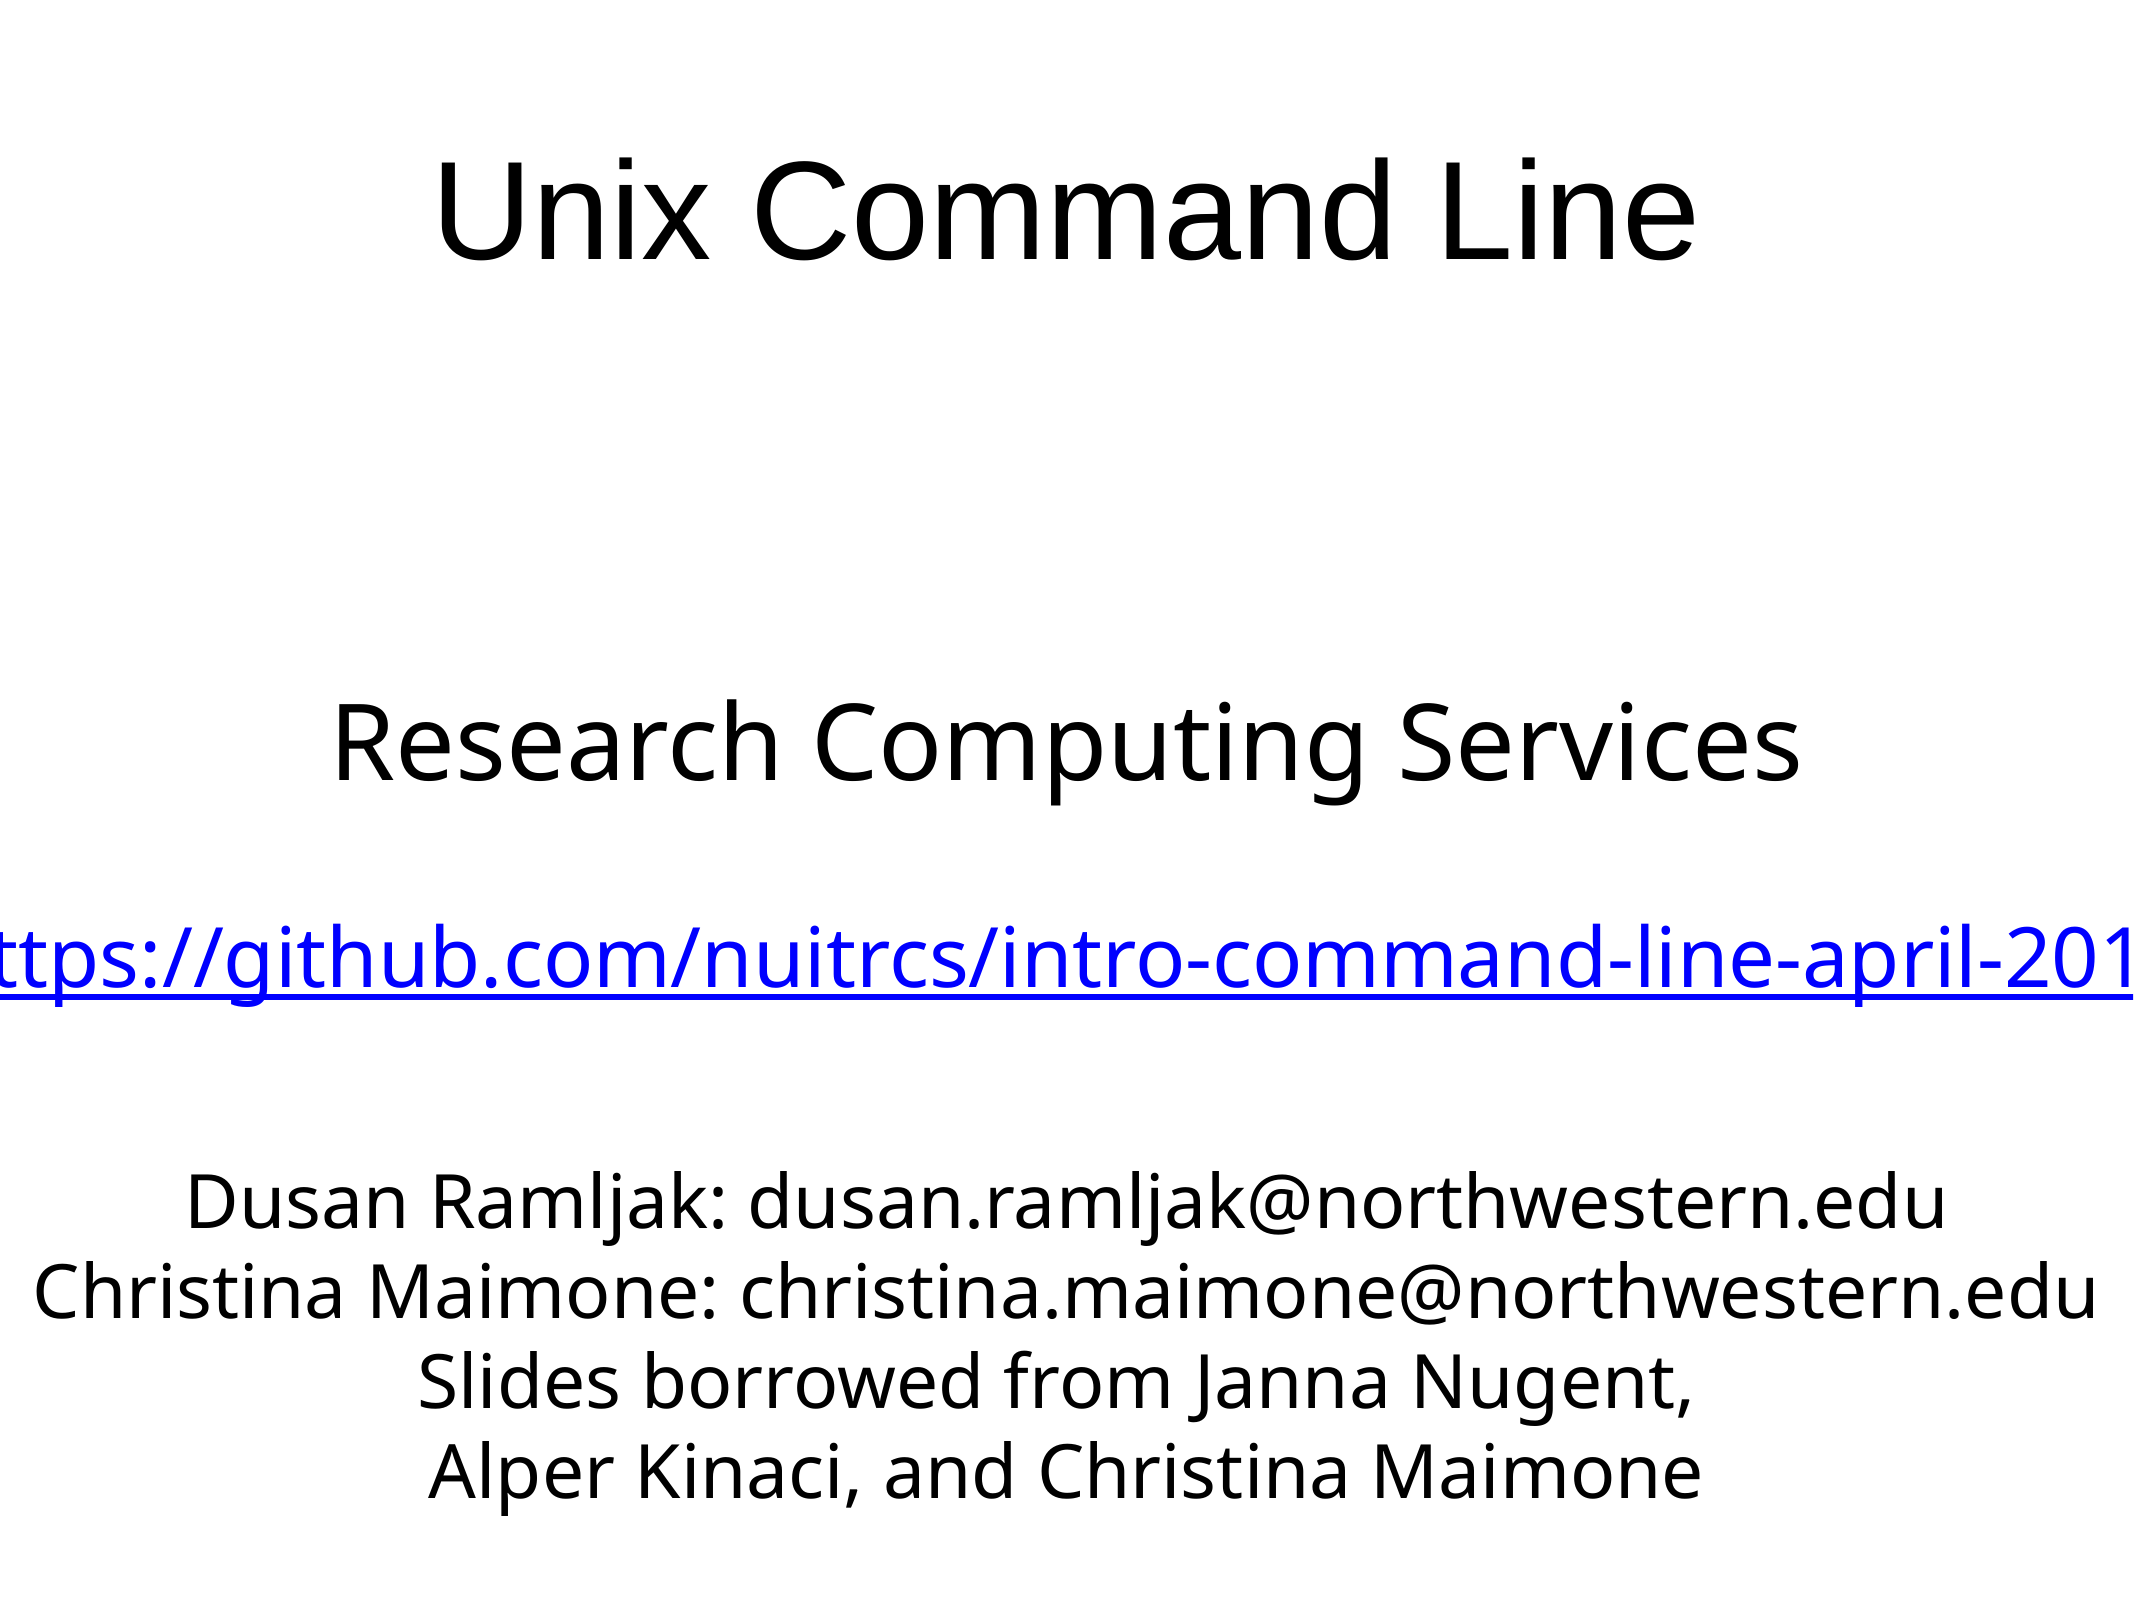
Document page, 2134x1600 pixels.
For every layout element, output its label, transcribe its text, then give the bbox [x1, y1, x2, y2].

title Research Computing Services [207, 297, 1926, 811]
text_box Dusan Ramljak: dusan.ramljak@northwestern.edu Christina Maimone: christina.maimone@northwestern.edu Slides borrowed from Janna Nugent, Alper Kinaci, and Christina Maimone [24, 1145, 2109, 1522]
subtitle Unix Command Line [207, 110, 1926, 297]
text_box https://github.com/nuitrcs/intro-command-line-april-2019 [0, 895, 2134, 1026]
